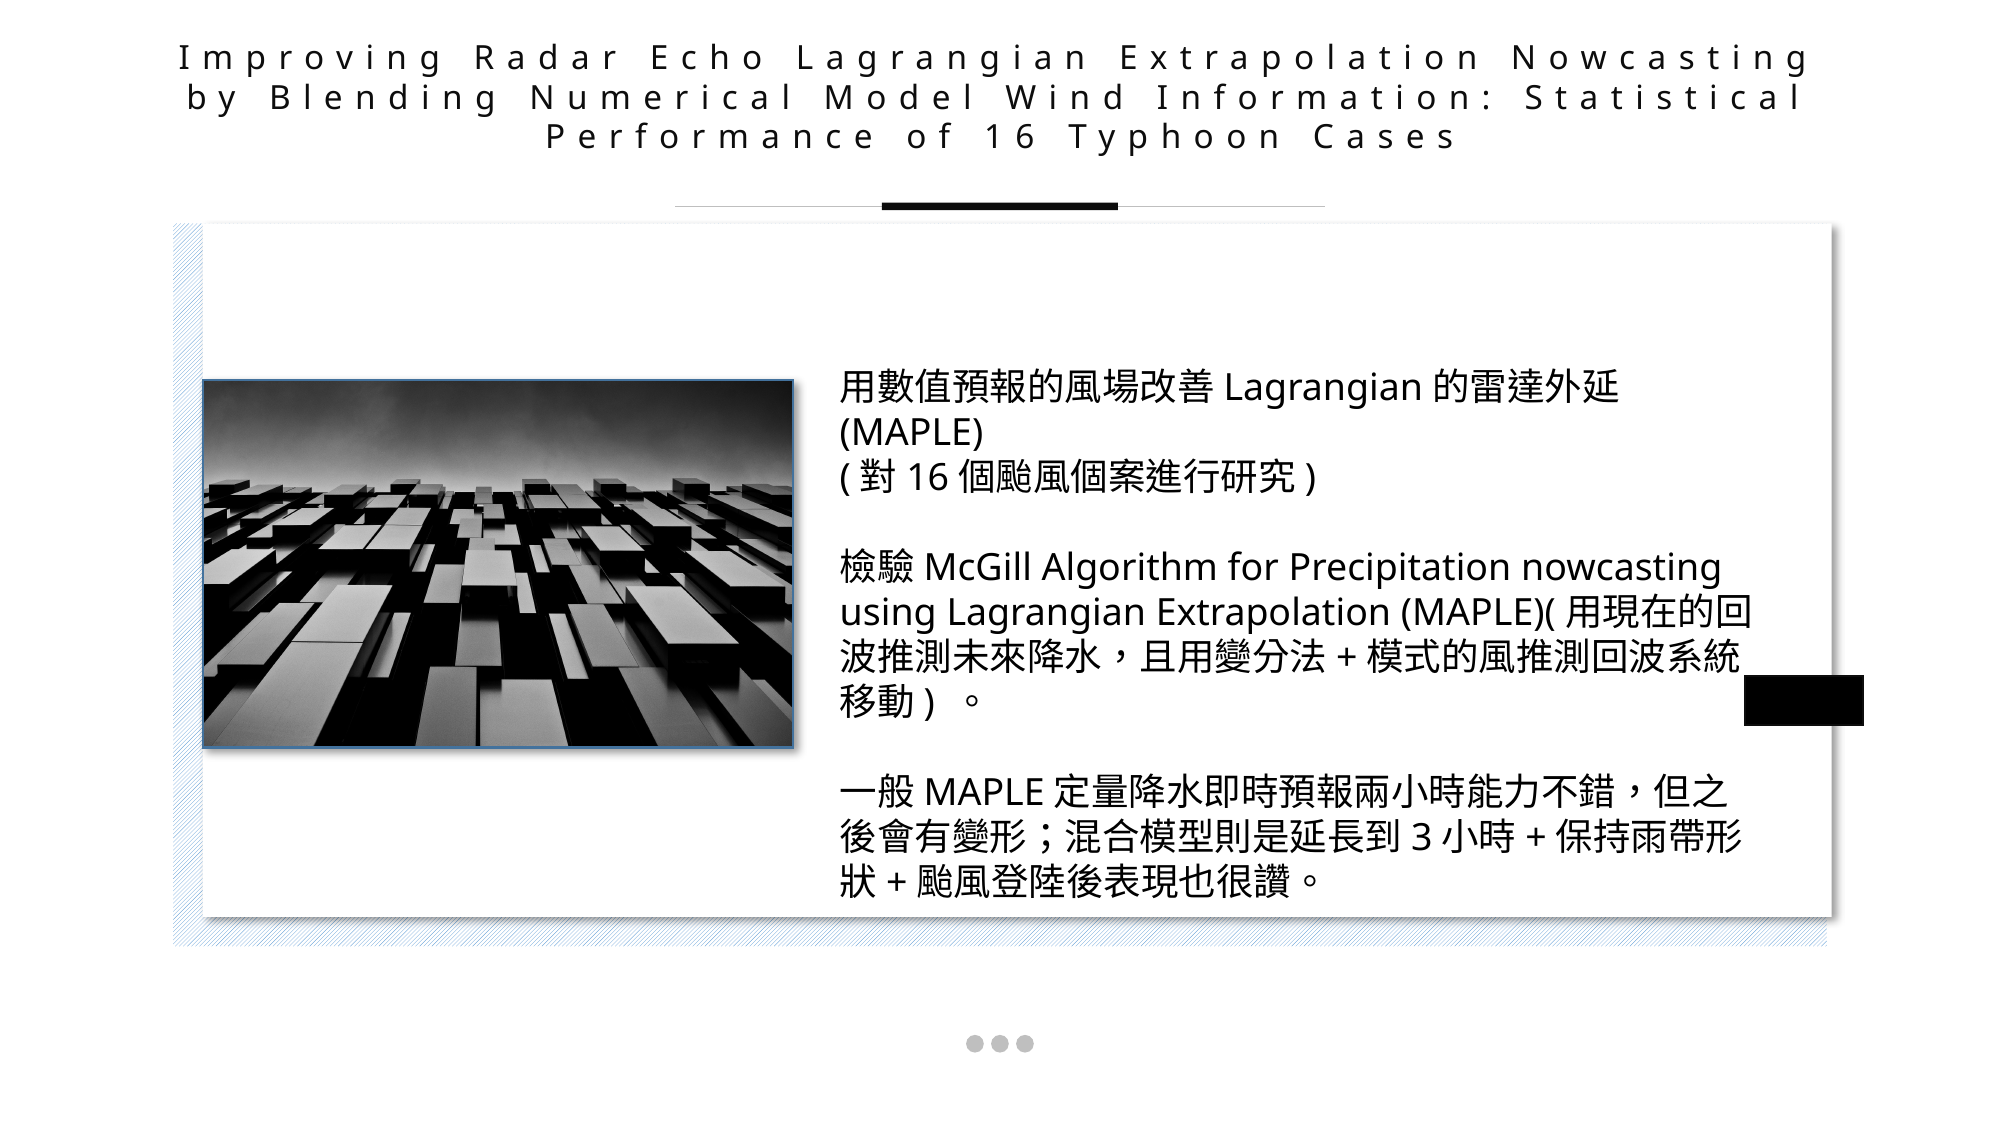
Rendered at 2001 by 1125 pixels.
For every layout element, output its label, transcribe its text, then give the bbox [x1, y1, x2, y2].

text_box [173, 223, 1832, 947]
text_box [675, 202, 1325, 211]
text_box [1832, 675, 1864, 726]
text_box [966, 1034, 1034, 1053]
text_box Improving Radar Echo Lagrangian Extrapolation Nowcasting by Blending Numerical Model Wind Information: Statistical Performance of 16 Typhoon Cases [150, 28, 1850, 163]
